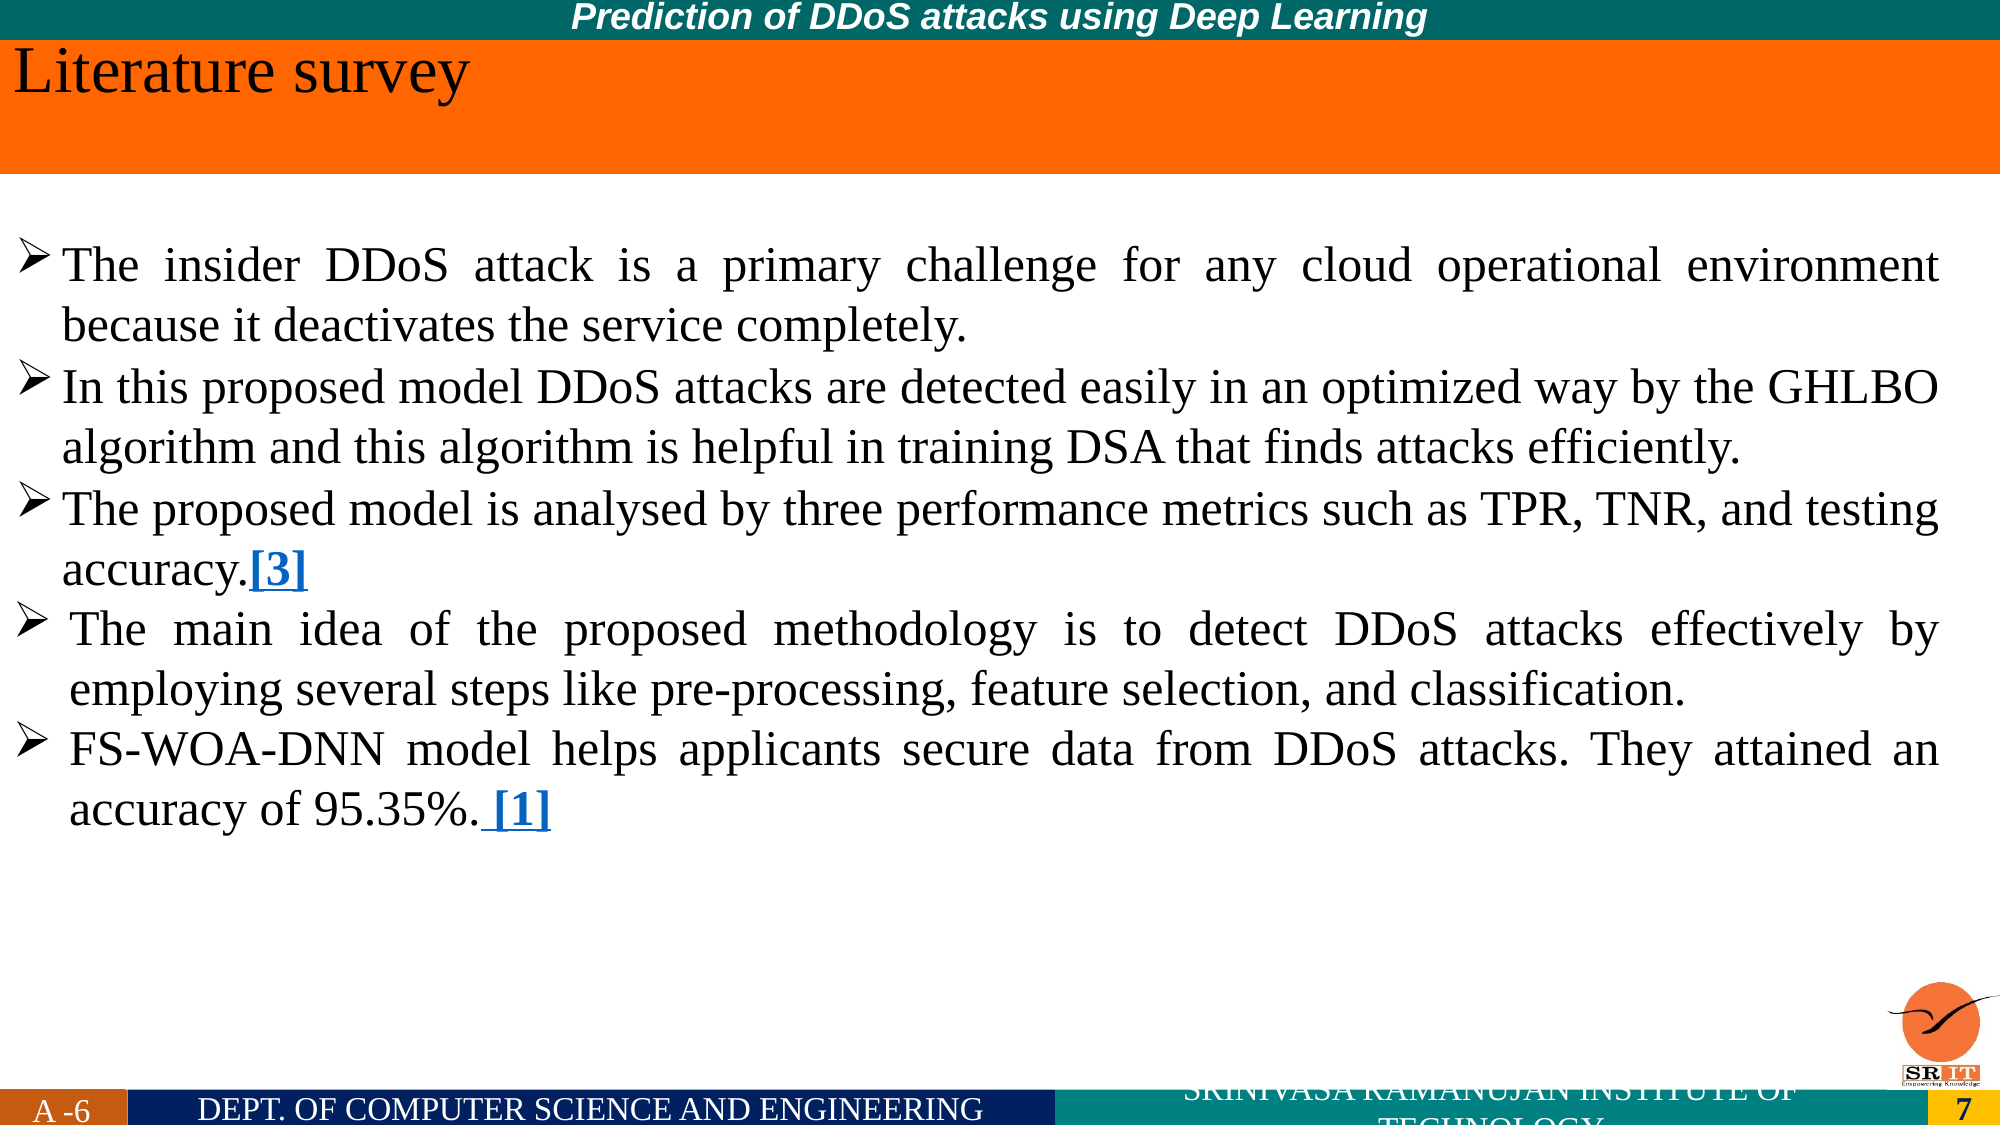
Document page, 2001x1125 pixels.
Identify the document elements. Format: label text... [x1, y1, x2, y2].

picture [0, 35, 2000, 168]
text_box The insider DDoS attack is a primary challenge for any cloud operational environment because it deactivates the service completely. In this proposed model DDoS attacks are detected easily in an optimized way by the GHLBO algorithm and this algorithm is helpful in training DSA that finds attacks efficiently. The proposed model is analysed by three performance metrics such as TPR, TNR, and testing accuracy.[3] The main idea of the proposed methodology is to detect DDoS attacks effectively by employing several steps like pre-processing, feature selection, and classification. FS-WOA-DNN model helps applicants secure data from DDoS attacks. They attained an accuracy of 95.35%. [1] [12, 179, 1942, 898]
text_box A -6 [0, 1089, 125, 1125]
picture [1887, 977, 2000, 1090]
text_box Prediction of DDoS attacks using Deep Learning [0, 0, 2000, 35]
